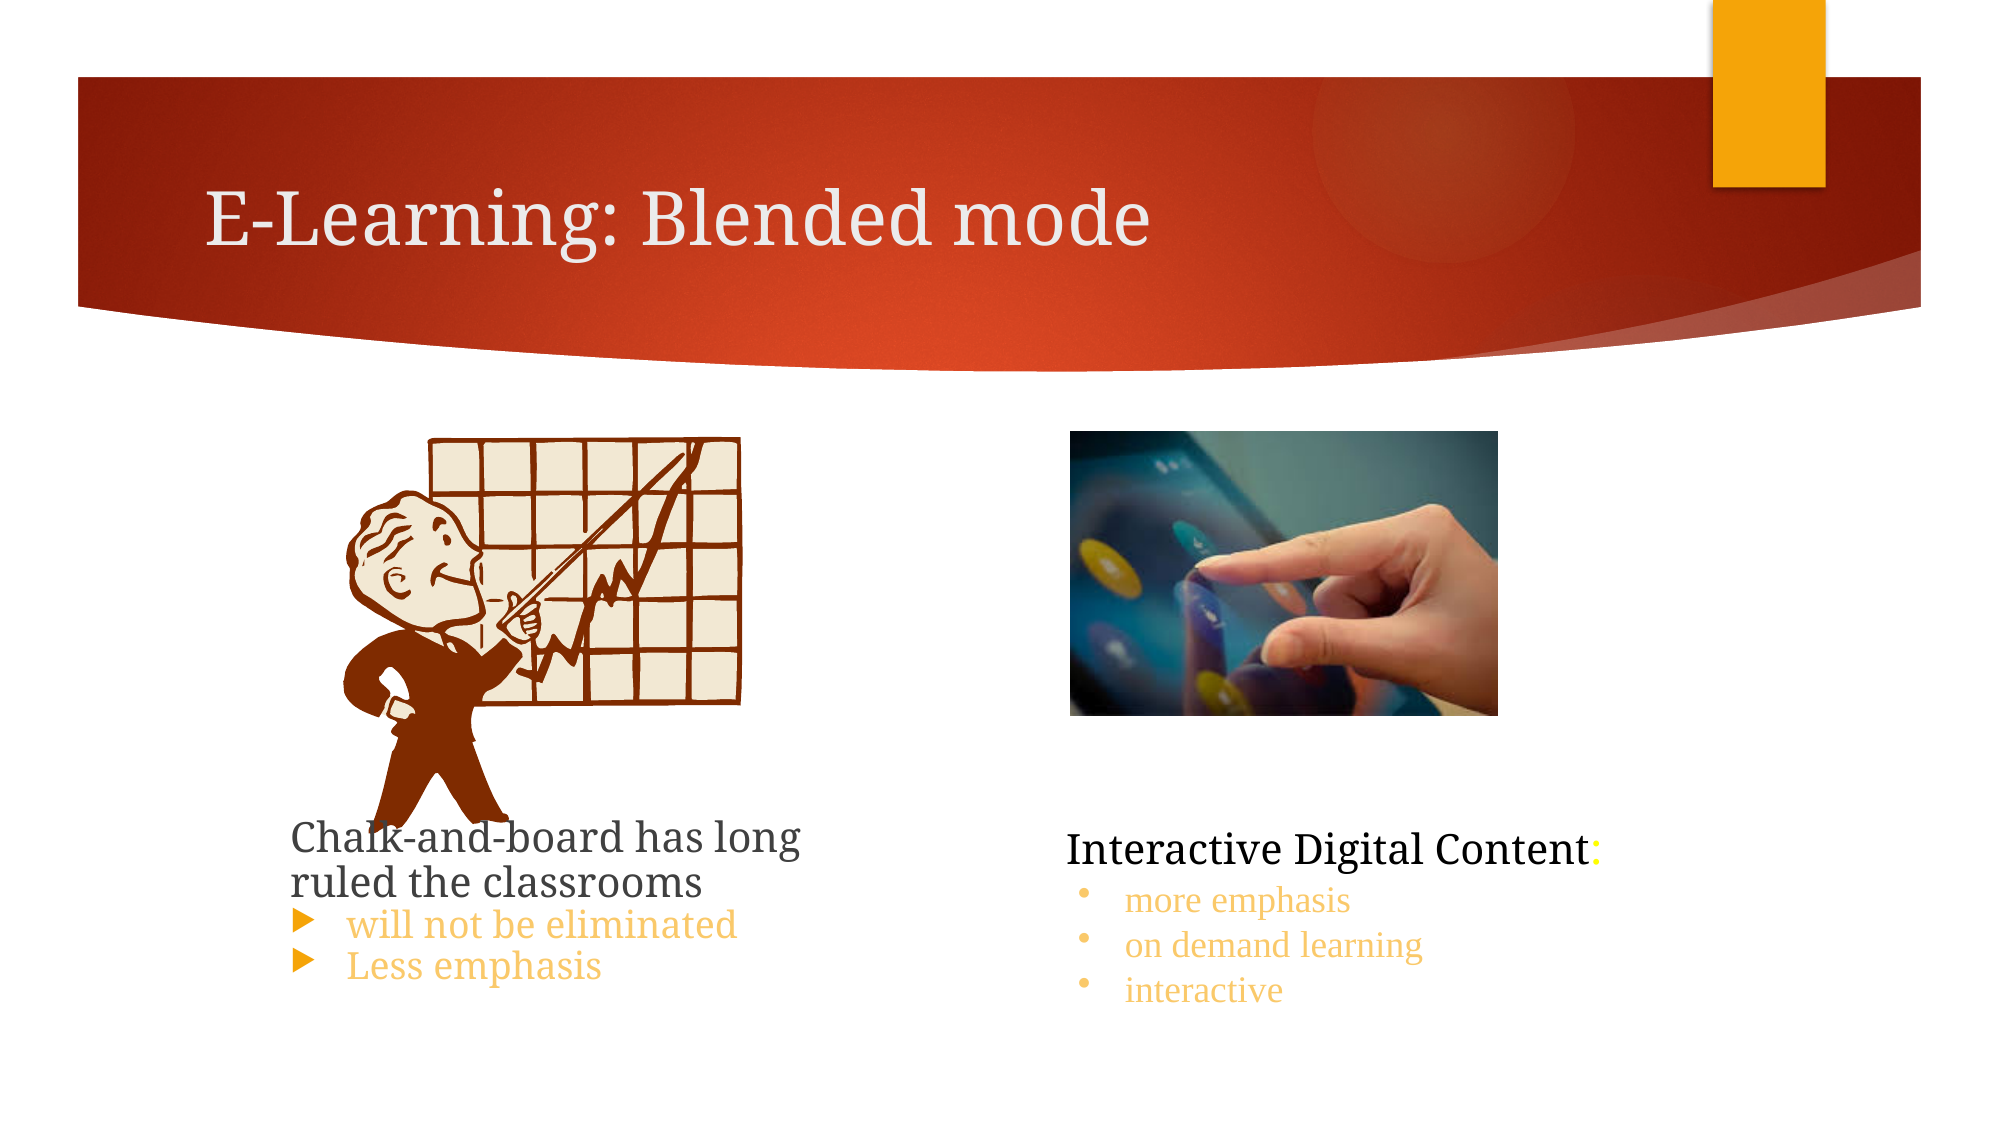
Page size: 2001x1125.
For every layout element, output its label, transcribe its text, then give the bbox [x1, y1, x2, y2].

title E-Learning: Blended mode [189, 155, 1627, 275]
picture [1070, 431, 1499, 716]
text_box Chalk-and-board has long ruled the classrooms will not be eliminated Less emphasis [275, 808, 851, 997]
text_box Interactive Digital Content: more emphasis on demand learning interactive [987, 807, 1626, 1008]
picture [342, 436, 746, 838]
